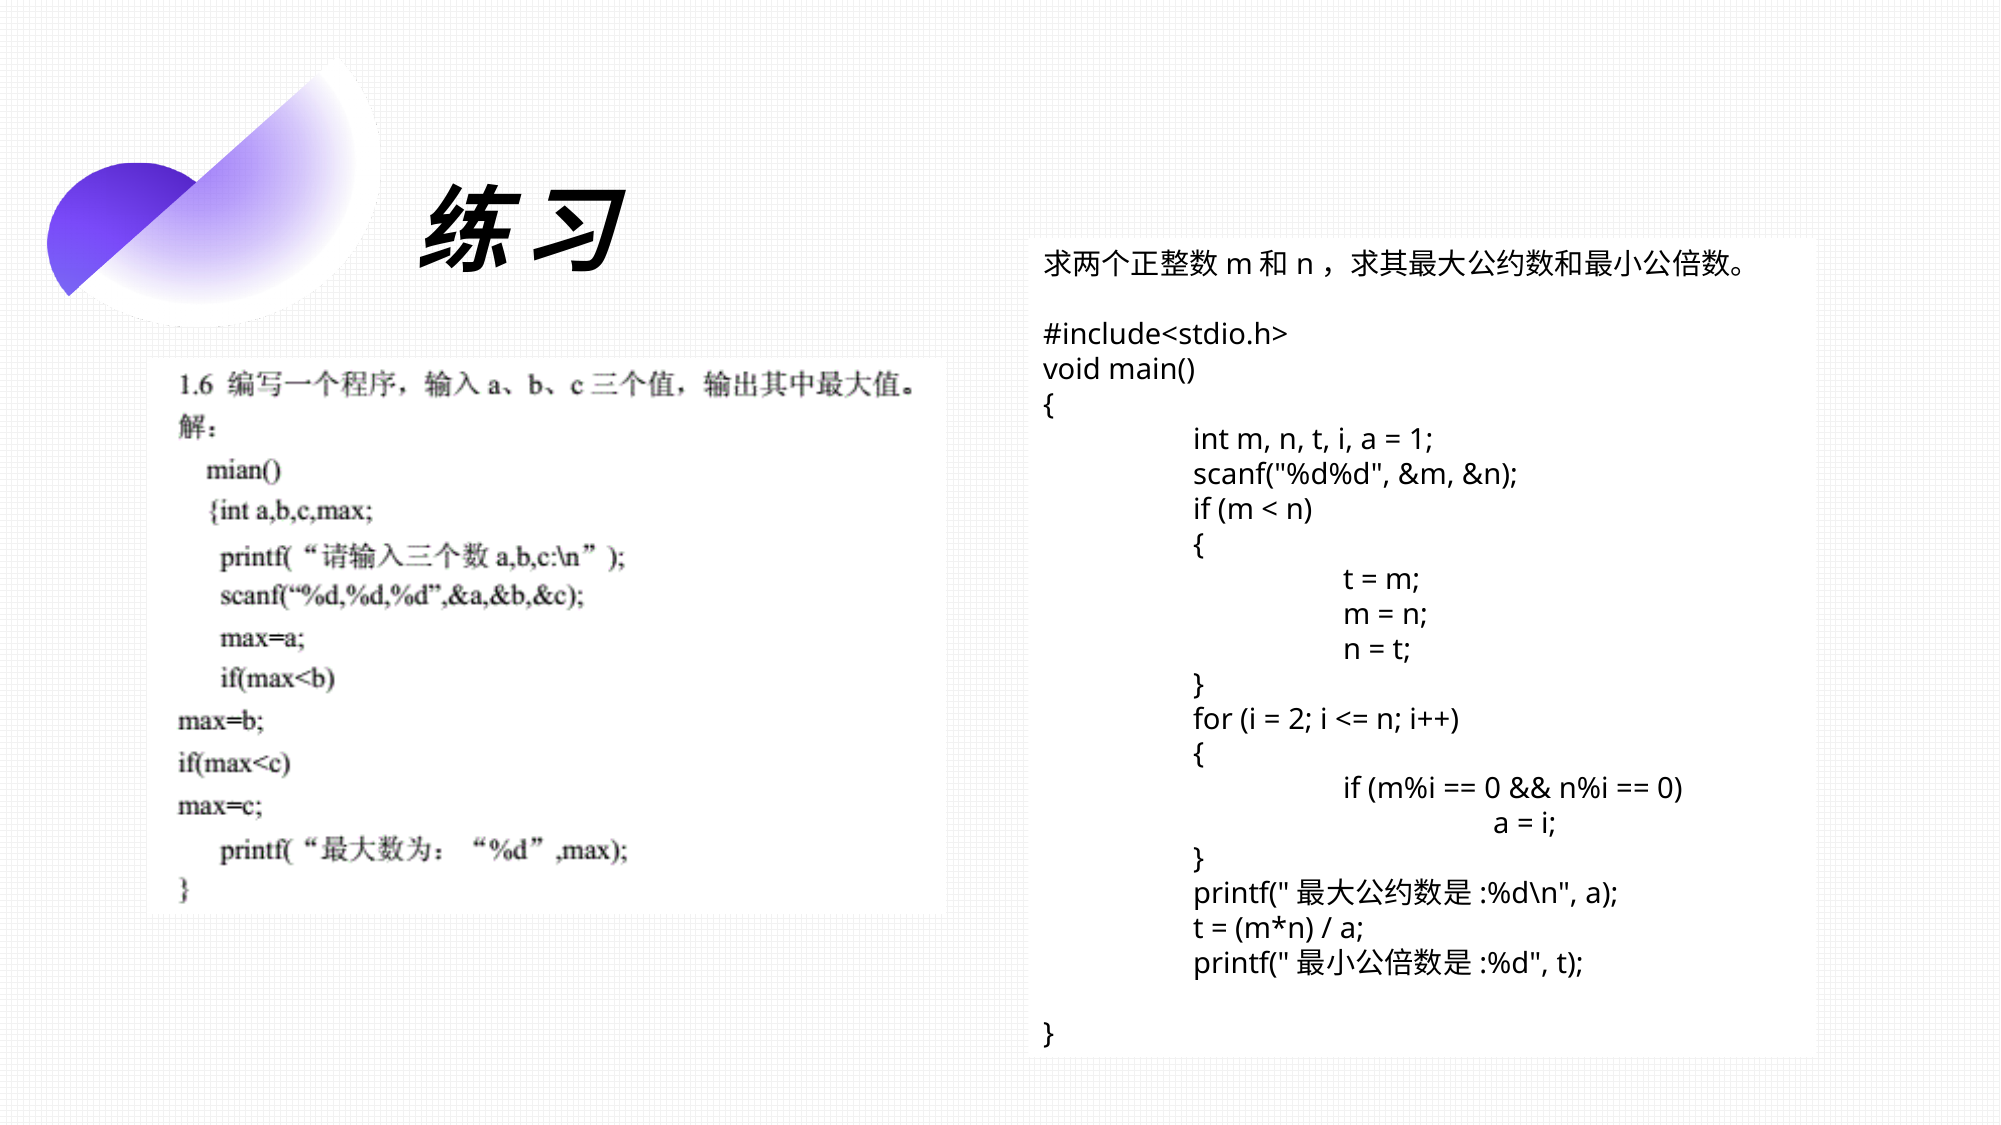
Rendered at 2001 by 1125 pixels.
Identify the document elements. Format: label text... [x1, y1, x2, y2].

text_box 练习 [401, 163, 1295, 291]
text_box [16, 0, 381, 327]
picture [147, 358, 946, 914]
text_box 求两个正整数m和n，求其最大公约数和最小公倍数。 #include<stdio.h> void main() { int m, n, t, i, a = 1; scanf("%d%d", &m, &n); if (m < n) { t = m; m = n; n = t; } for (i = 2; i <= n; i++) { if (m%i == 0 && n%i == 0) a = i; } printf("最大公约数是:%d\n", a); t = (m*n) / a; printf("最小公倍数是:%d", t); } [1028, 238, 1817, 1057]
